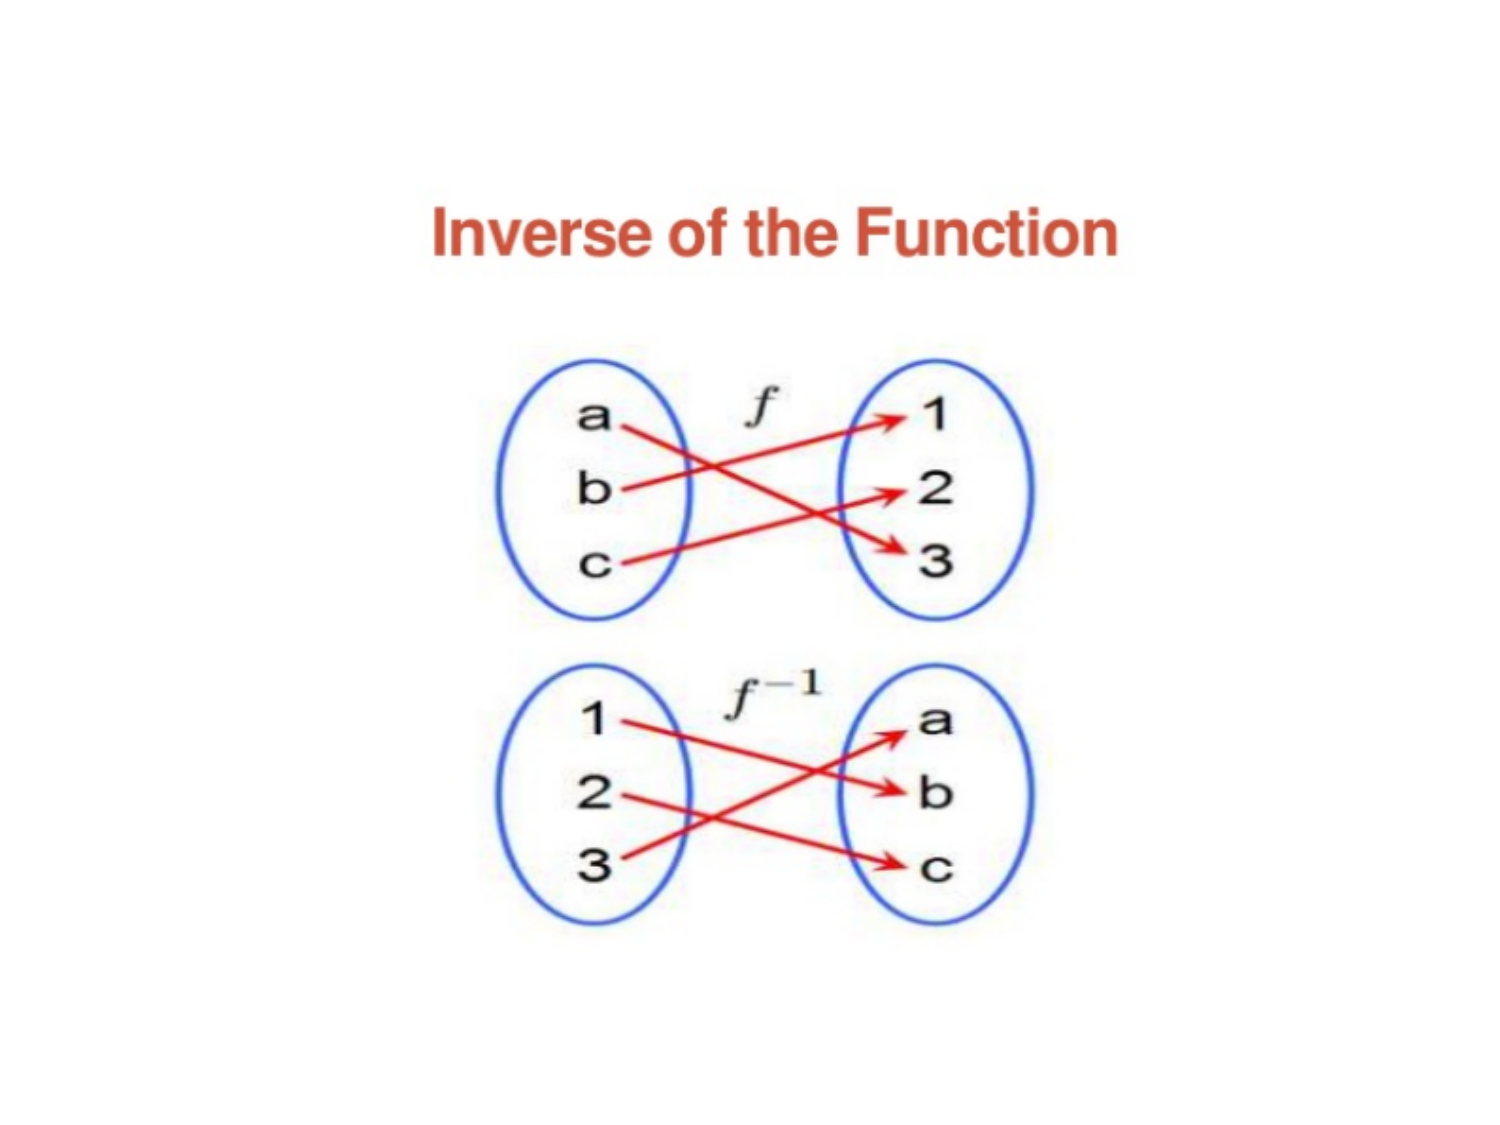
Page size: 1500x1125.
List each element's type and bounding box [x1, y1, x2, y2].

picture [227, 173, 1273, 952]
